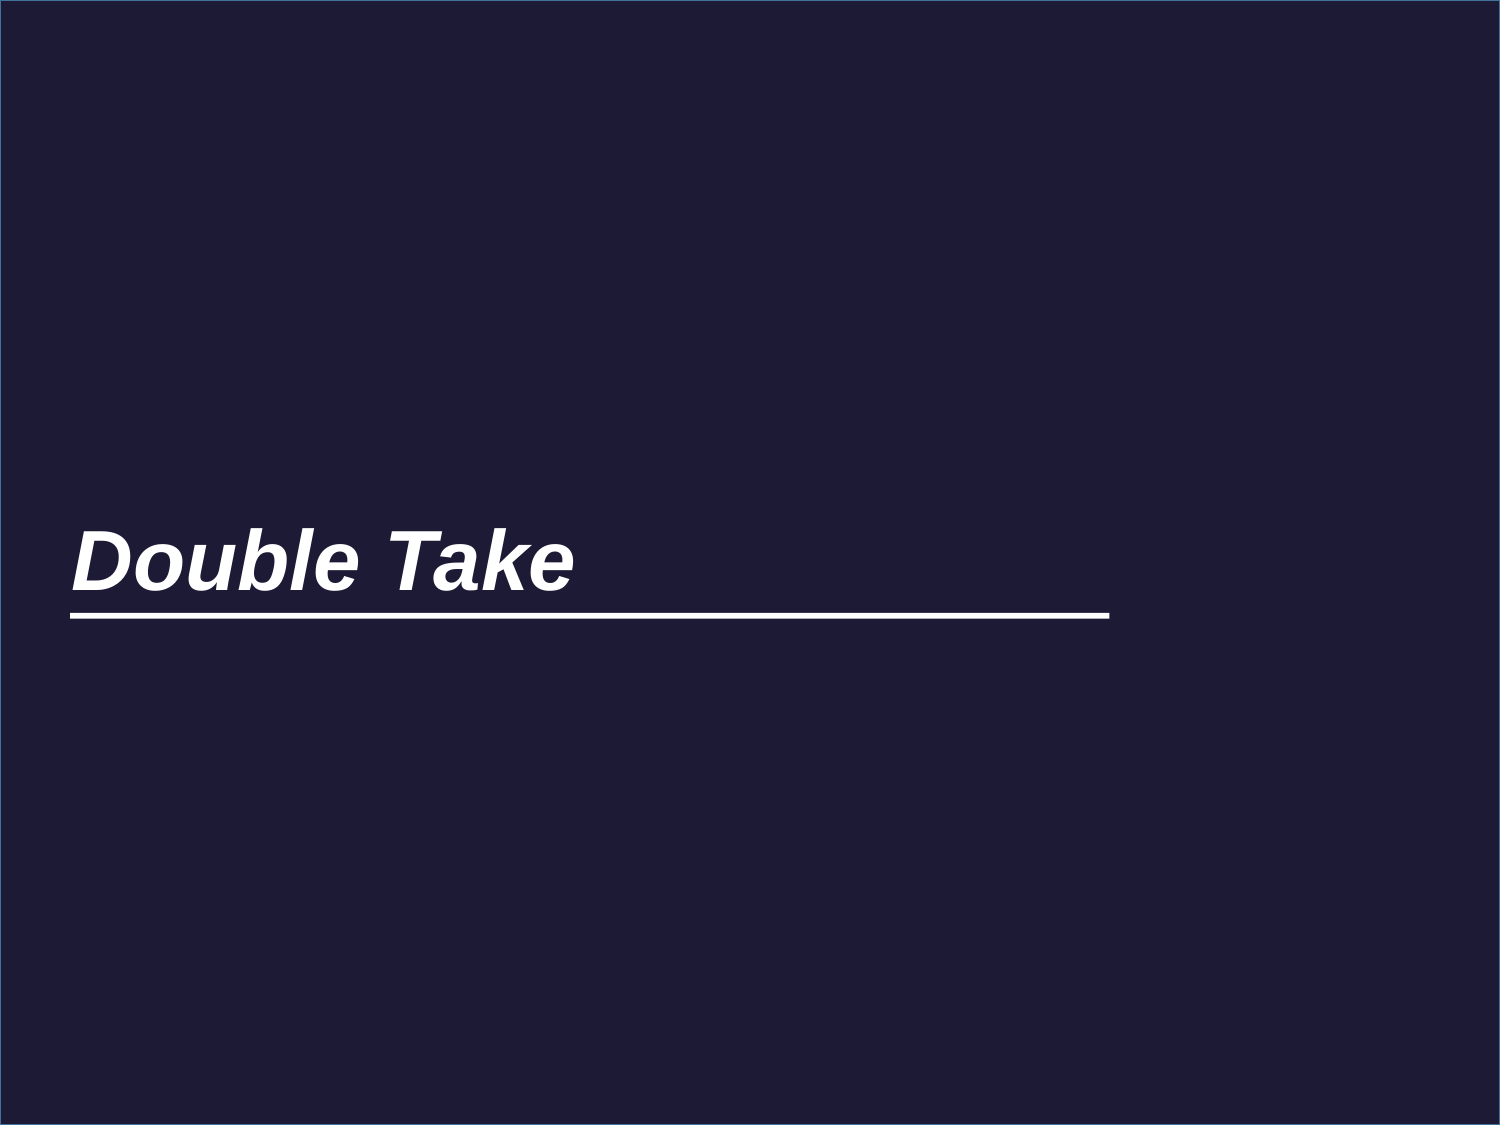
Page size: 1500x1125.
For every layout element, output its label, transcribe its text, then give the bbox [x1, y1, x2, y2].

title Double Take [63, 483, 1415, 628]
